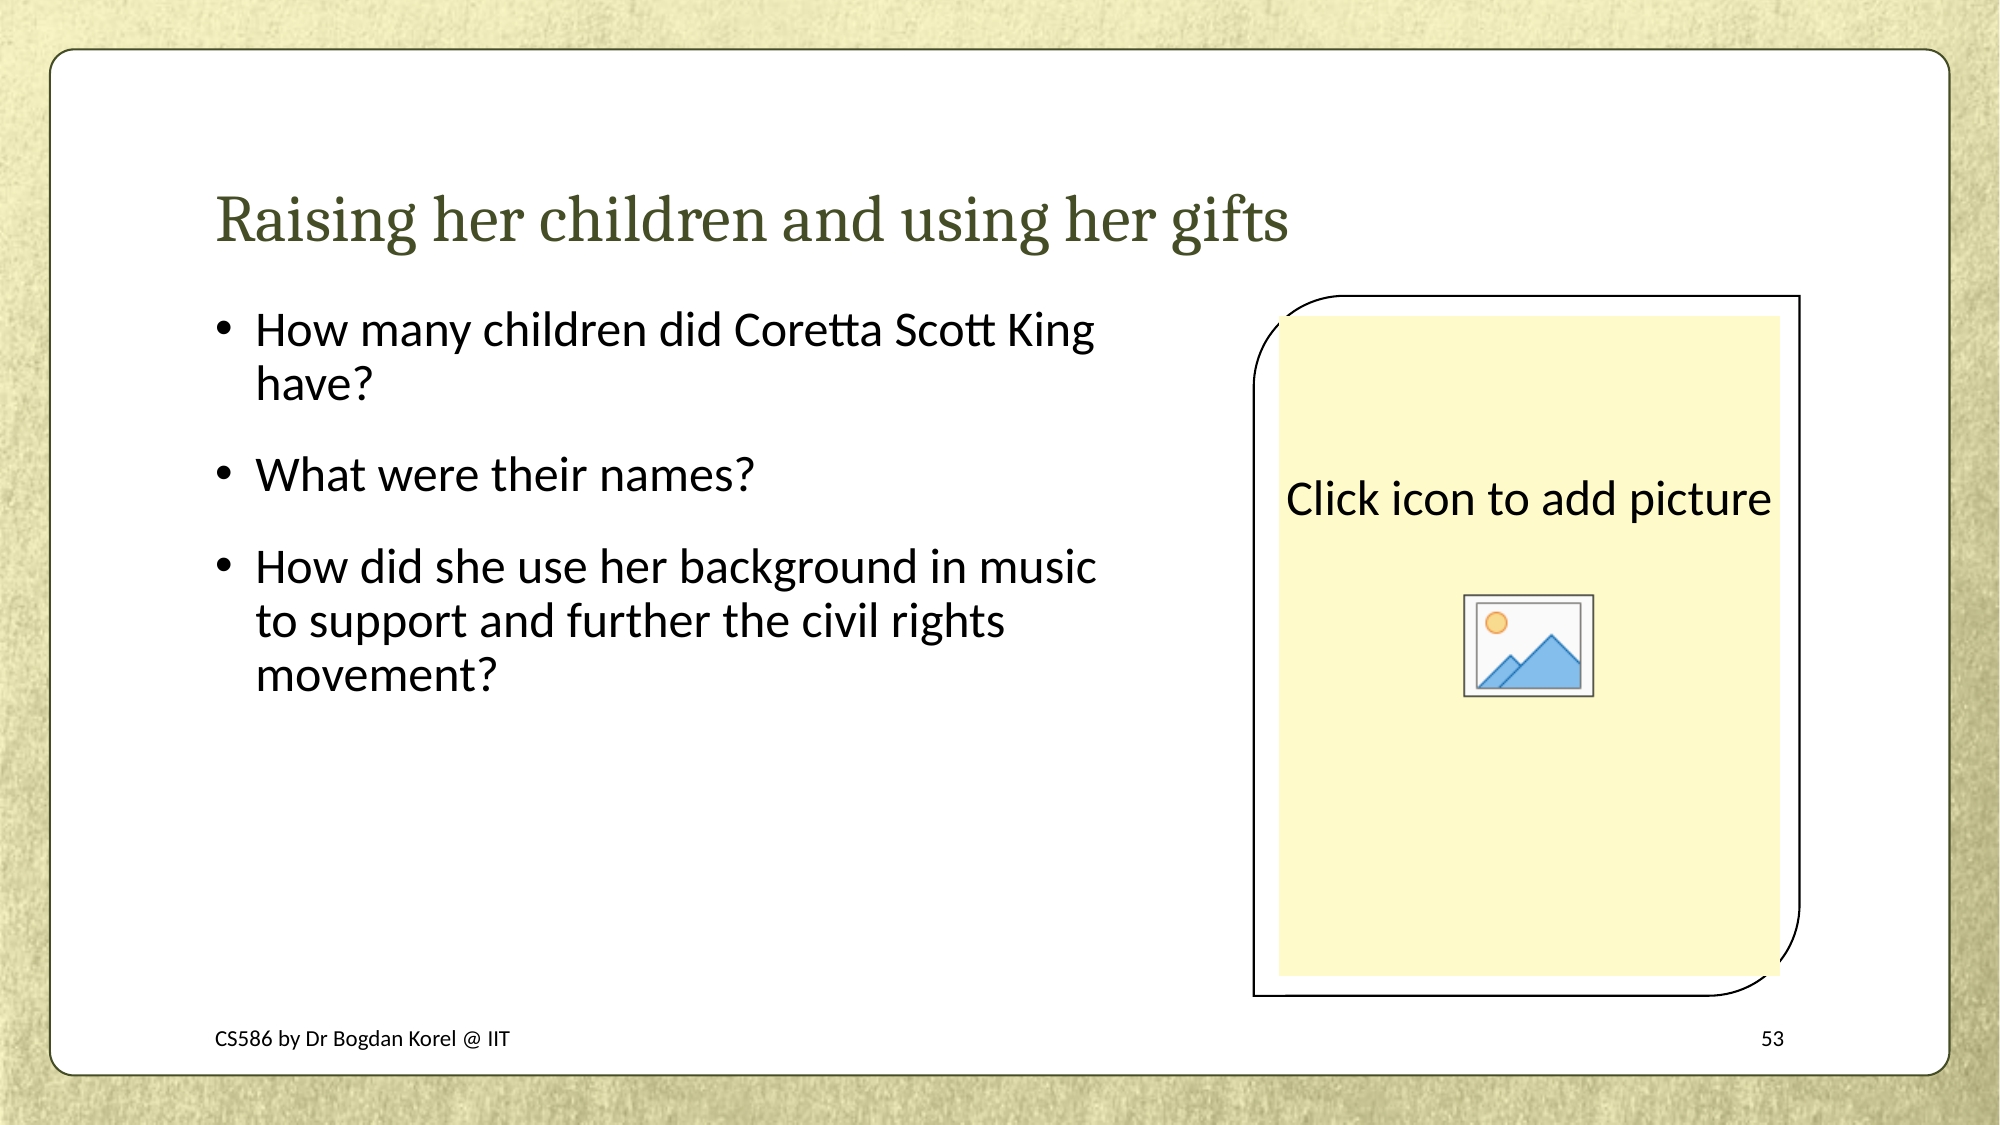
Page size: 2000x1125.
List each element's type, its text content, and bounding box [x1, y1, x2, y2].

title Raising her children and using her gifts [199, 70, 1800, 263]
footer CS586 by Dr Bogdan Korel @ IIT [199, 1012, 1417, 1063]
list How many children did Coretta Scott King have? What were their names? How did she use her background in music to support and further the civil rights movement? [199, 295, 1163, 996]
slide_number 53 [1682, 1012, 1800, 1063]
picture [1278, 315, 1780, 976]
